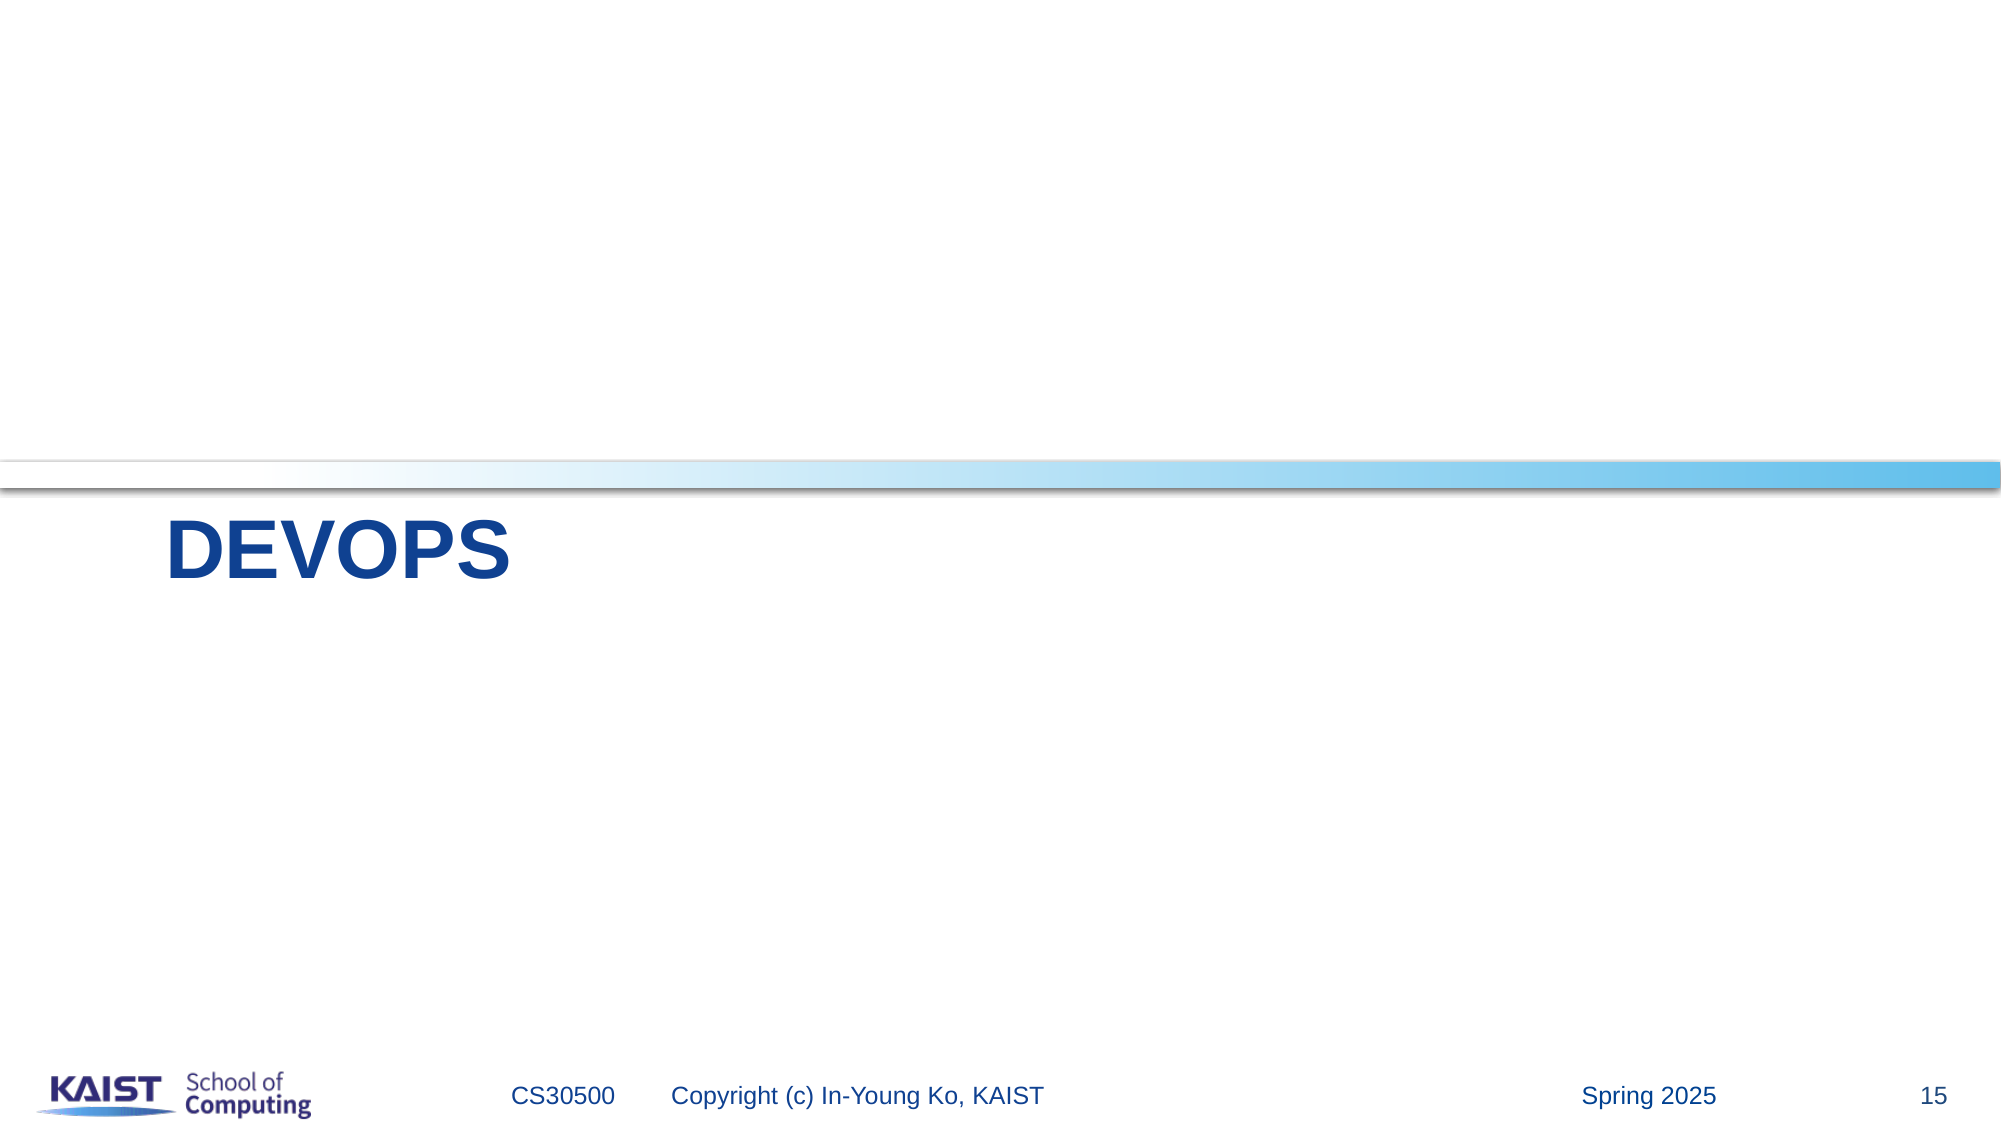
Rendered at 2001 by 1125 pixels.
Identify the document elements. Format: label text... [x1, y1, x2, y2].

slide_number 15 [1833, 1065, 1963, 1125]
title DevOps [150, 487, 1850, 711]
picture [33, 1053, 311, 1125]
footer CS30500 Copyright (c) In-Young Ko, KAIST [496, 1065, 1517, 1125]
slide_number Spring 2025 [1566, 1064, 1800, 1125]
